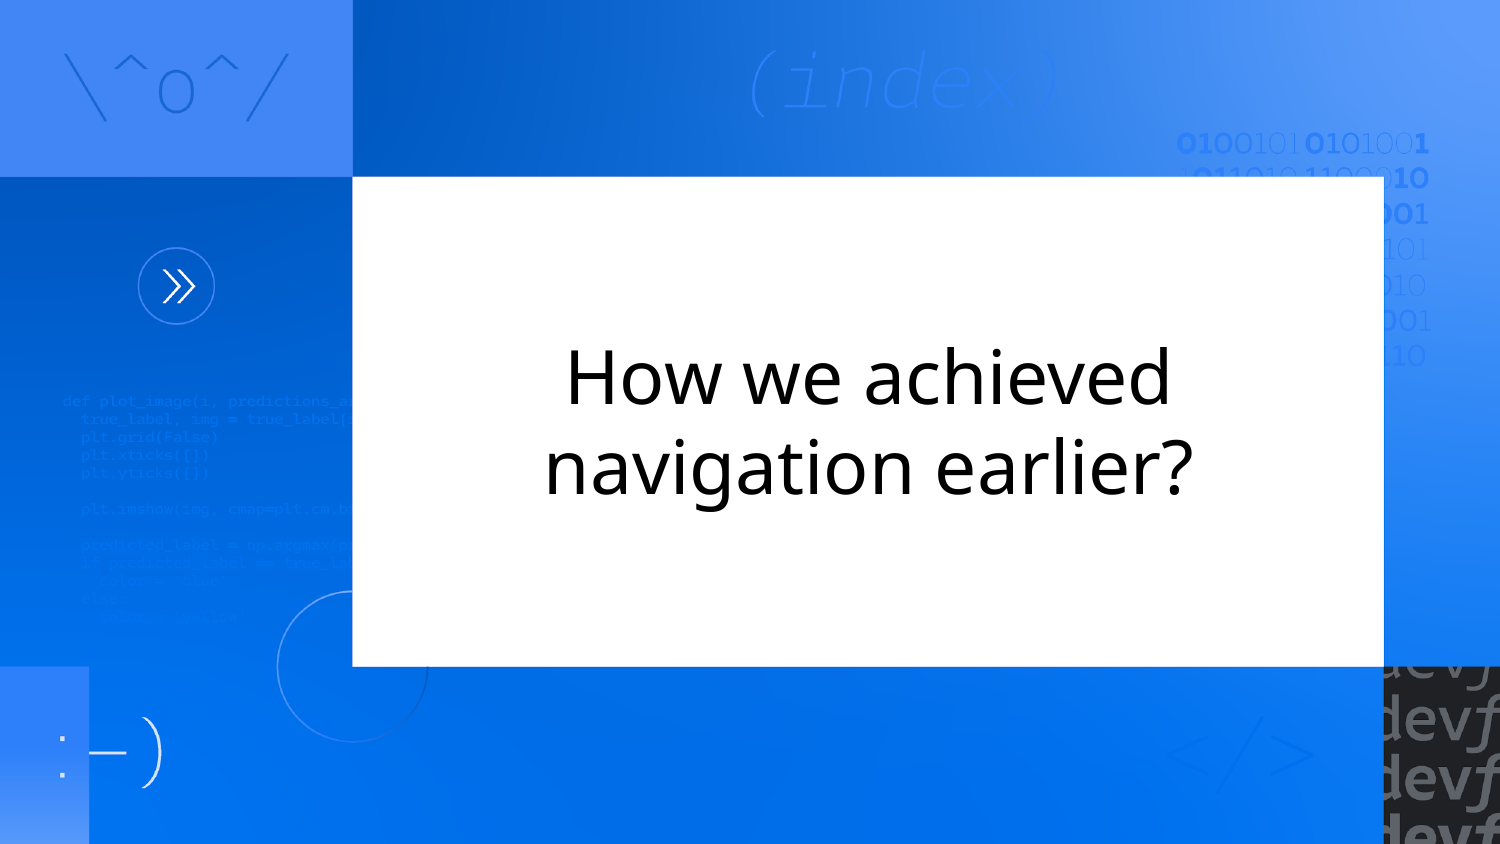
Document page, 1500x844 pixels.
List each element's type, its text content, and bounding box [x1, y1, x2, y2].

picture [0, 0, 1500, 844]
title How we achieved navigation earlier? [412, 227, 1326, 612]
